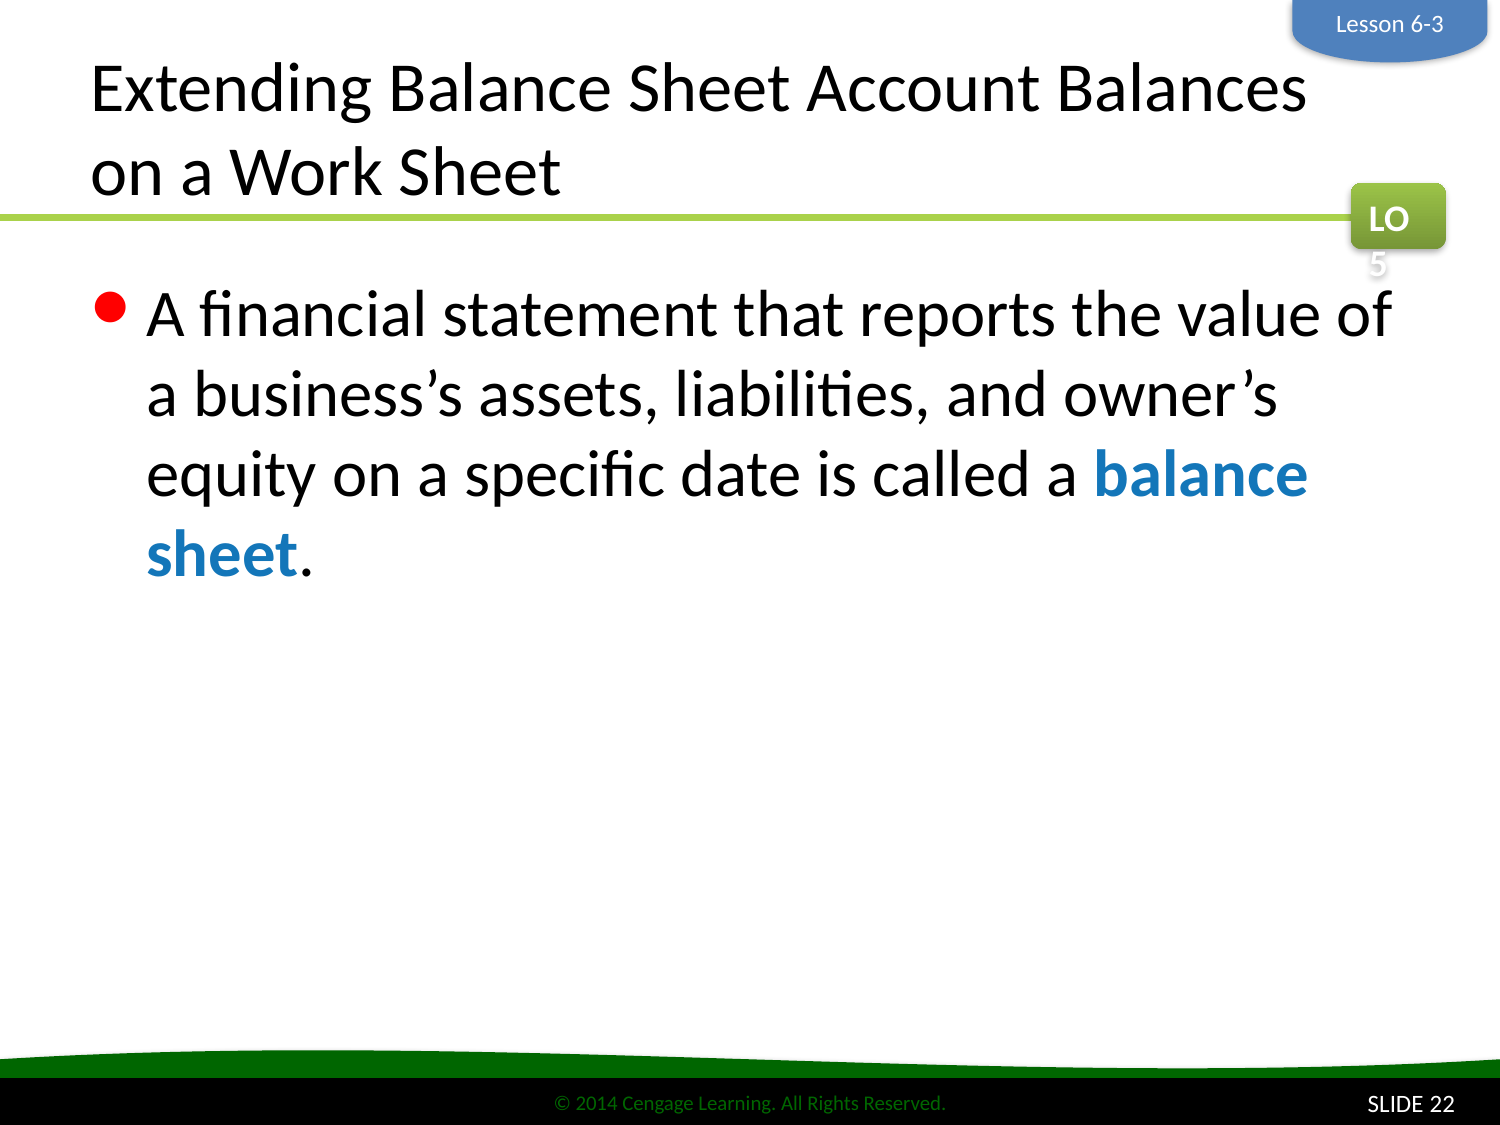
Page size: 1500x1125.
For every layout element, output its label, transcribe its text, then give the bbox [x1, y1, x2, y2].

text_box LO5 [1350, 183, 1446, 250]
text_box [1292, 0, 1488, 63]
title Extending Balance Sheet Account Balances on a Work Sheet [75, 29, 1350, 218]
list A financial statement that reports the value of a business’s assets, liabilities, and owner’s equity on a specific date is called a balance sheet. [75, 262, 1425, 1005]
slide_number SLIDE 22 [1170, 1080, 1470, 1125]
